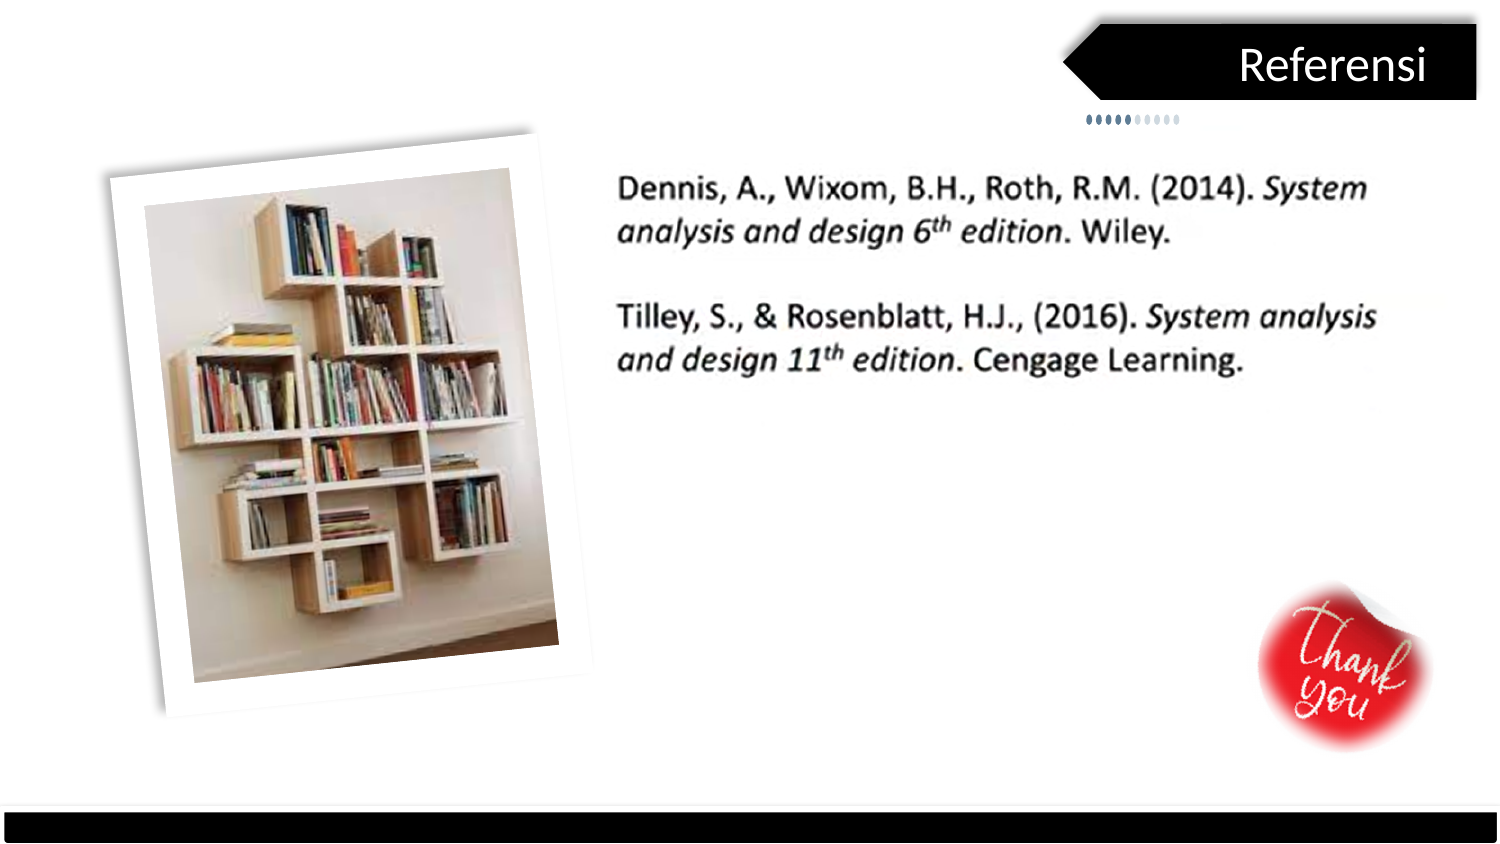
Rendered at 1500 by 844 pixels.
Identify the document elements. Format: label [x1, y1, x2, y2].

picture [145, 168, 558, 682]
picture [577, 124, 1500, 442]
text_box [0, 806, 1500, 844]
picture [1241, 574, 1443, 763]
text_box [1062, 23, 1477, 123]
